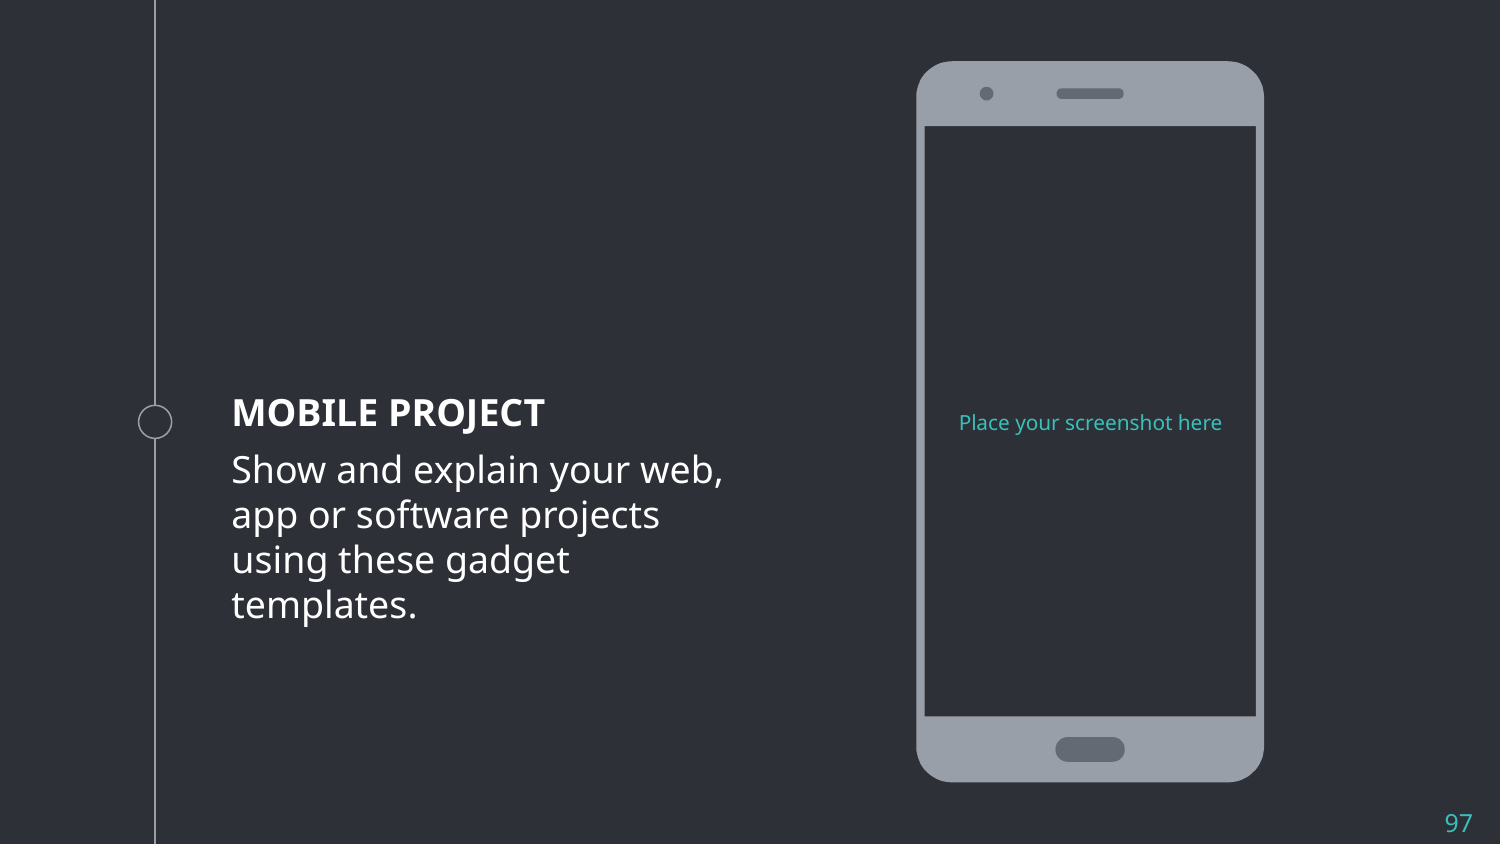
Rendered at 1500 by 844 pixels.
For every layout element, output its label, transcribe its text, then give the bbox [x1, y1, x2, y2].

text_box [916, 60, 1265, 783]
list MOBILE PROJECT Show and explain your web, app or software projects using these gadget templates. [216, 373, 747, 644]
slide_number 97 [1398, 792, 1489, 844]
